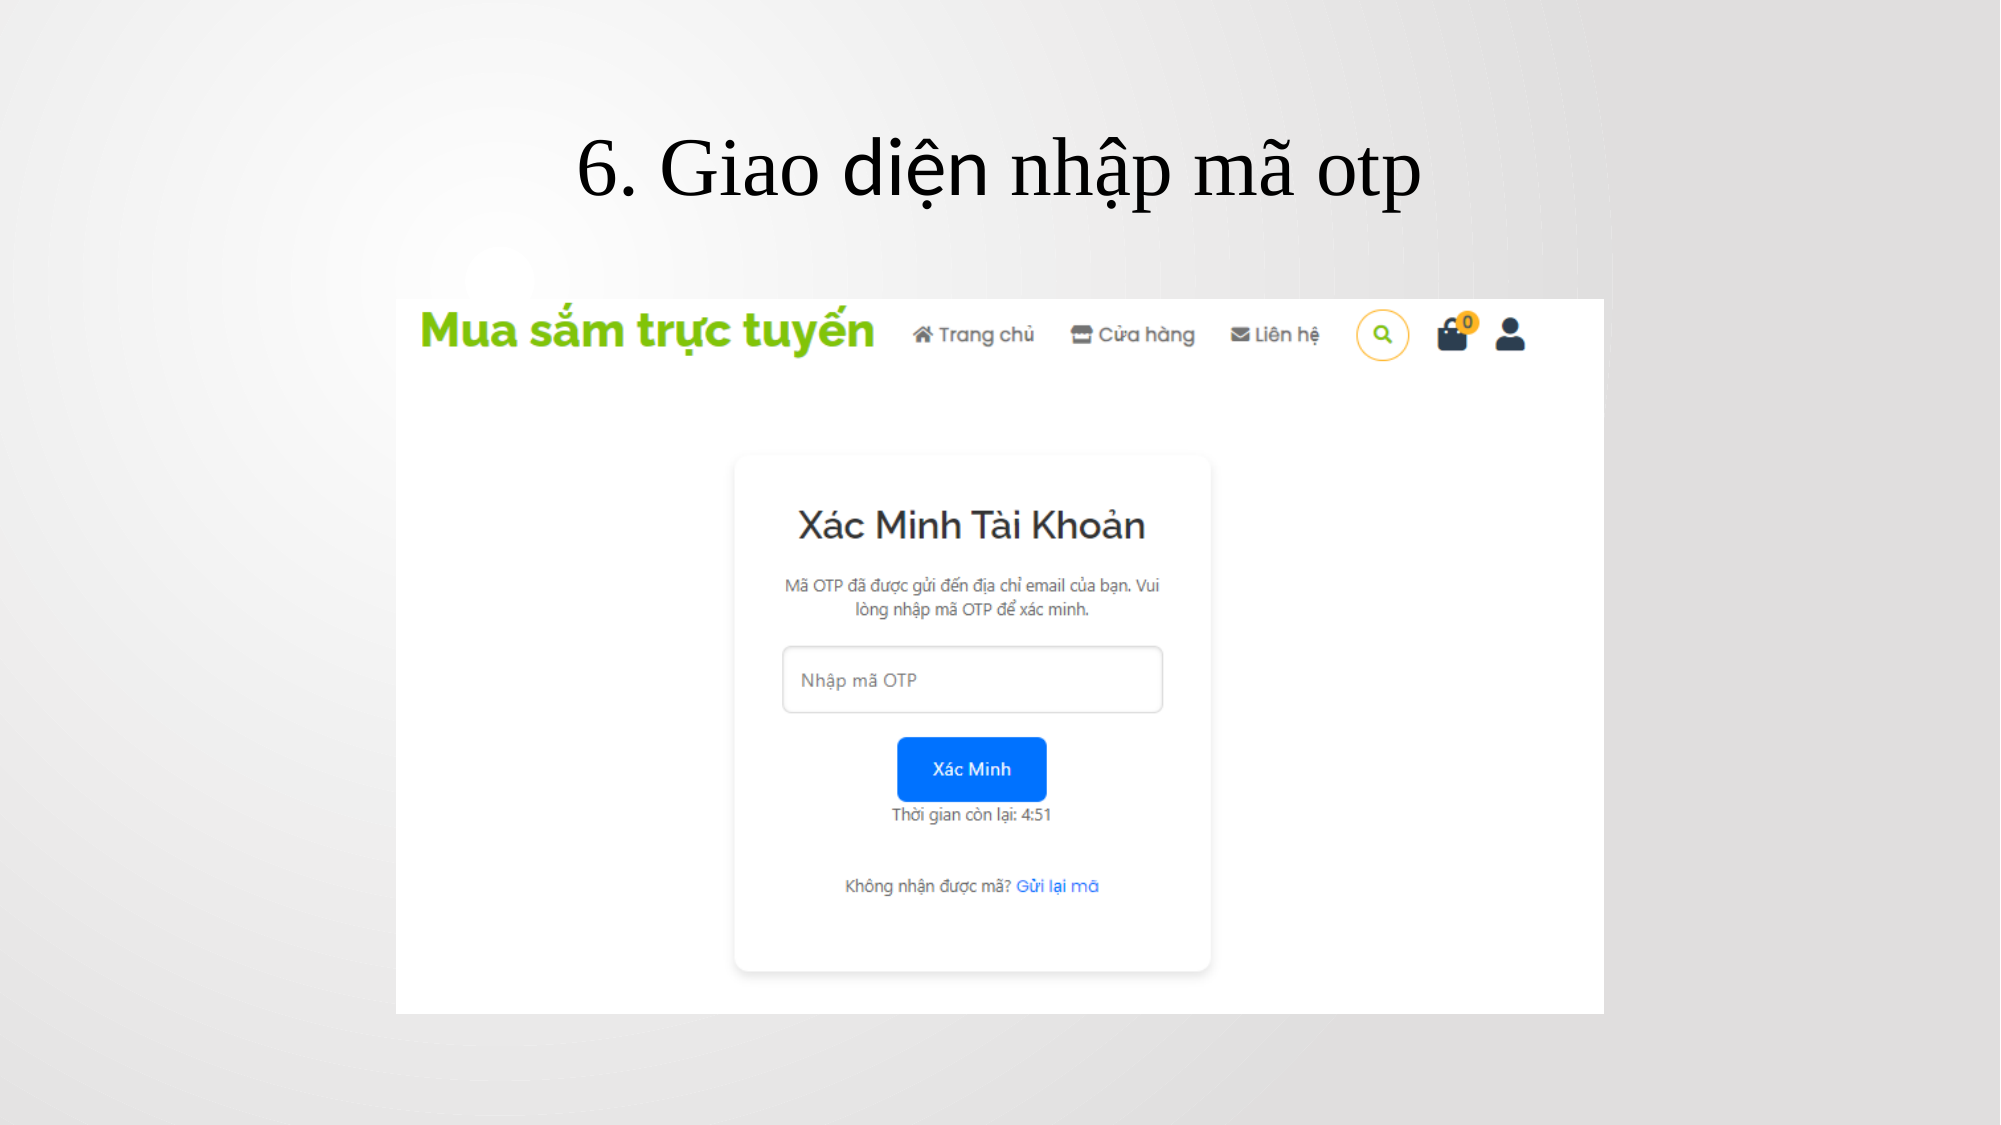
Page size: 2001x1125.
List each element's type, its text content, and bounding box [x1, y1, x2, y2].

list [396, 299, 1604, 1014]
title 6. Giao diện nhập mã otp [0, 59, 2000, 278]
